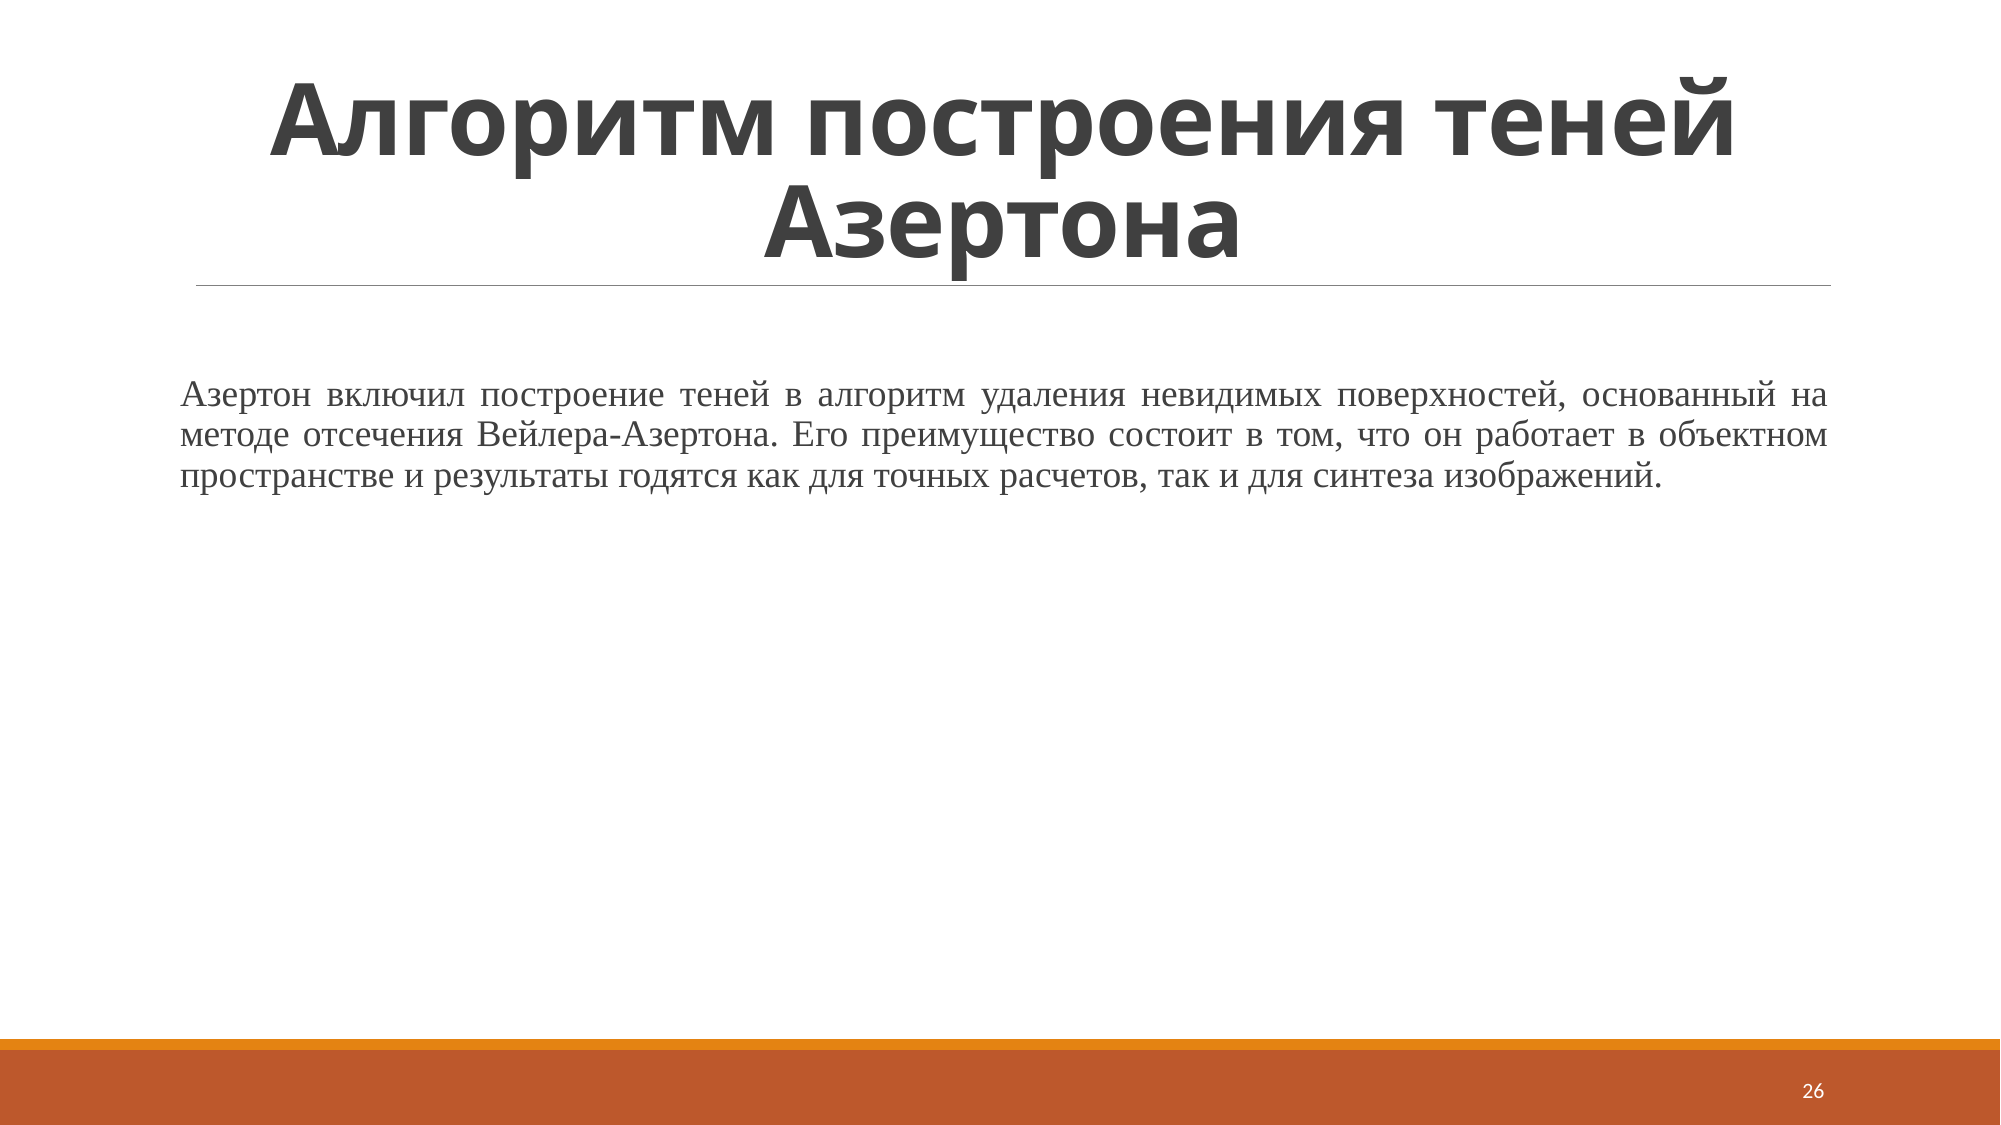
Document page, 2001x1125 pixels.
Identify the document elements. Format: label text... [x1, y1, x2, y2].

title Алгоритм построения теней Азертона [180, 47, 1830, 285]
list Азертон включил построение теней в алгоритм удаления невидимых поверхностей, основанный на методе отсечения Вейлера-Азертона. Его преимущество состоит в том, что он работает в объектном пространстве и результаты годятся как для точных расчетов, так и для синтеза изображений. [180, 366, 1830, 1027]
slide_number 26 [1624, 1059, 1840, 1120]
